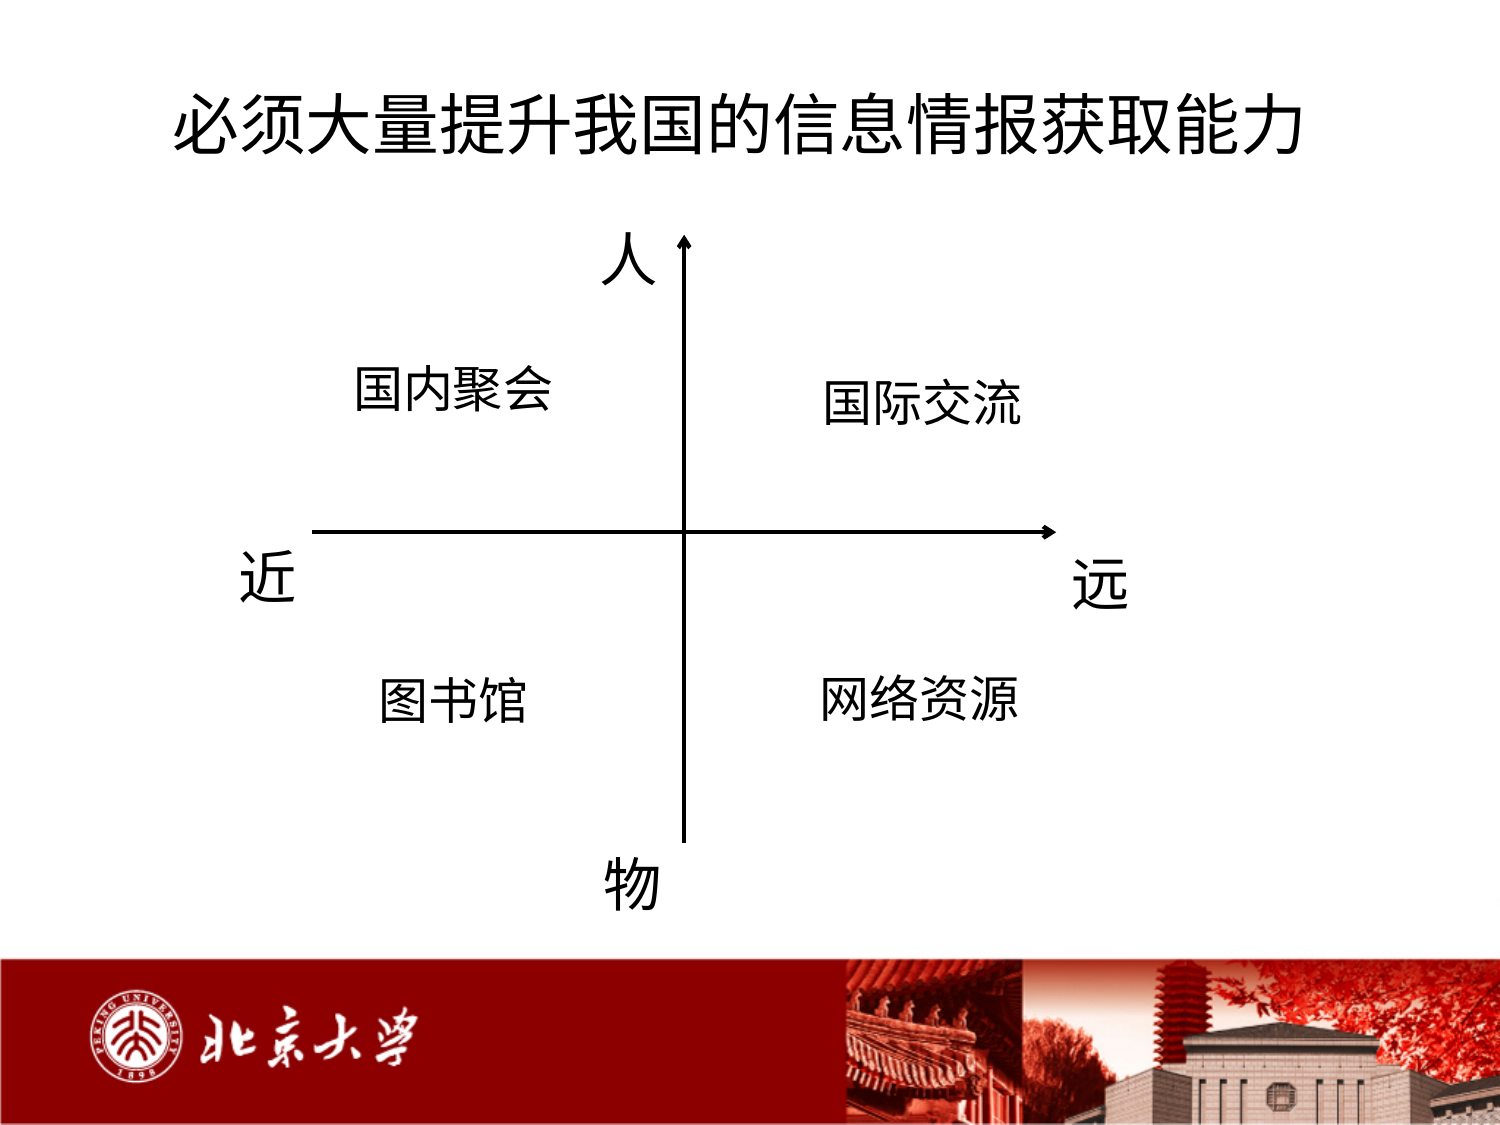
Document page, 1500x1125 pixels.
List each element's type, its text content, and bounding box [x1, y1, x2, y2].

picture [0, 0, 1500, 1125]
text_box 近 [223, 533, 312, 619]
text_box 网络资源 [804, 659, 1035, 735]
title 必须大量提升我国的信息情报获取能力 [64, 38, 1415, 208]
text_box 物 [588, 841, 681, 926]
text_box 图书馆 [363, 662, 544, 738]
text_box 人 [584, 215, 685, 301]
text_box 国内聚会 [338, 349, 569, 425]
text_box 远 [1056, 539, 1145, 625]
text_box 国际交流 [807, 364, 1038, 439]
